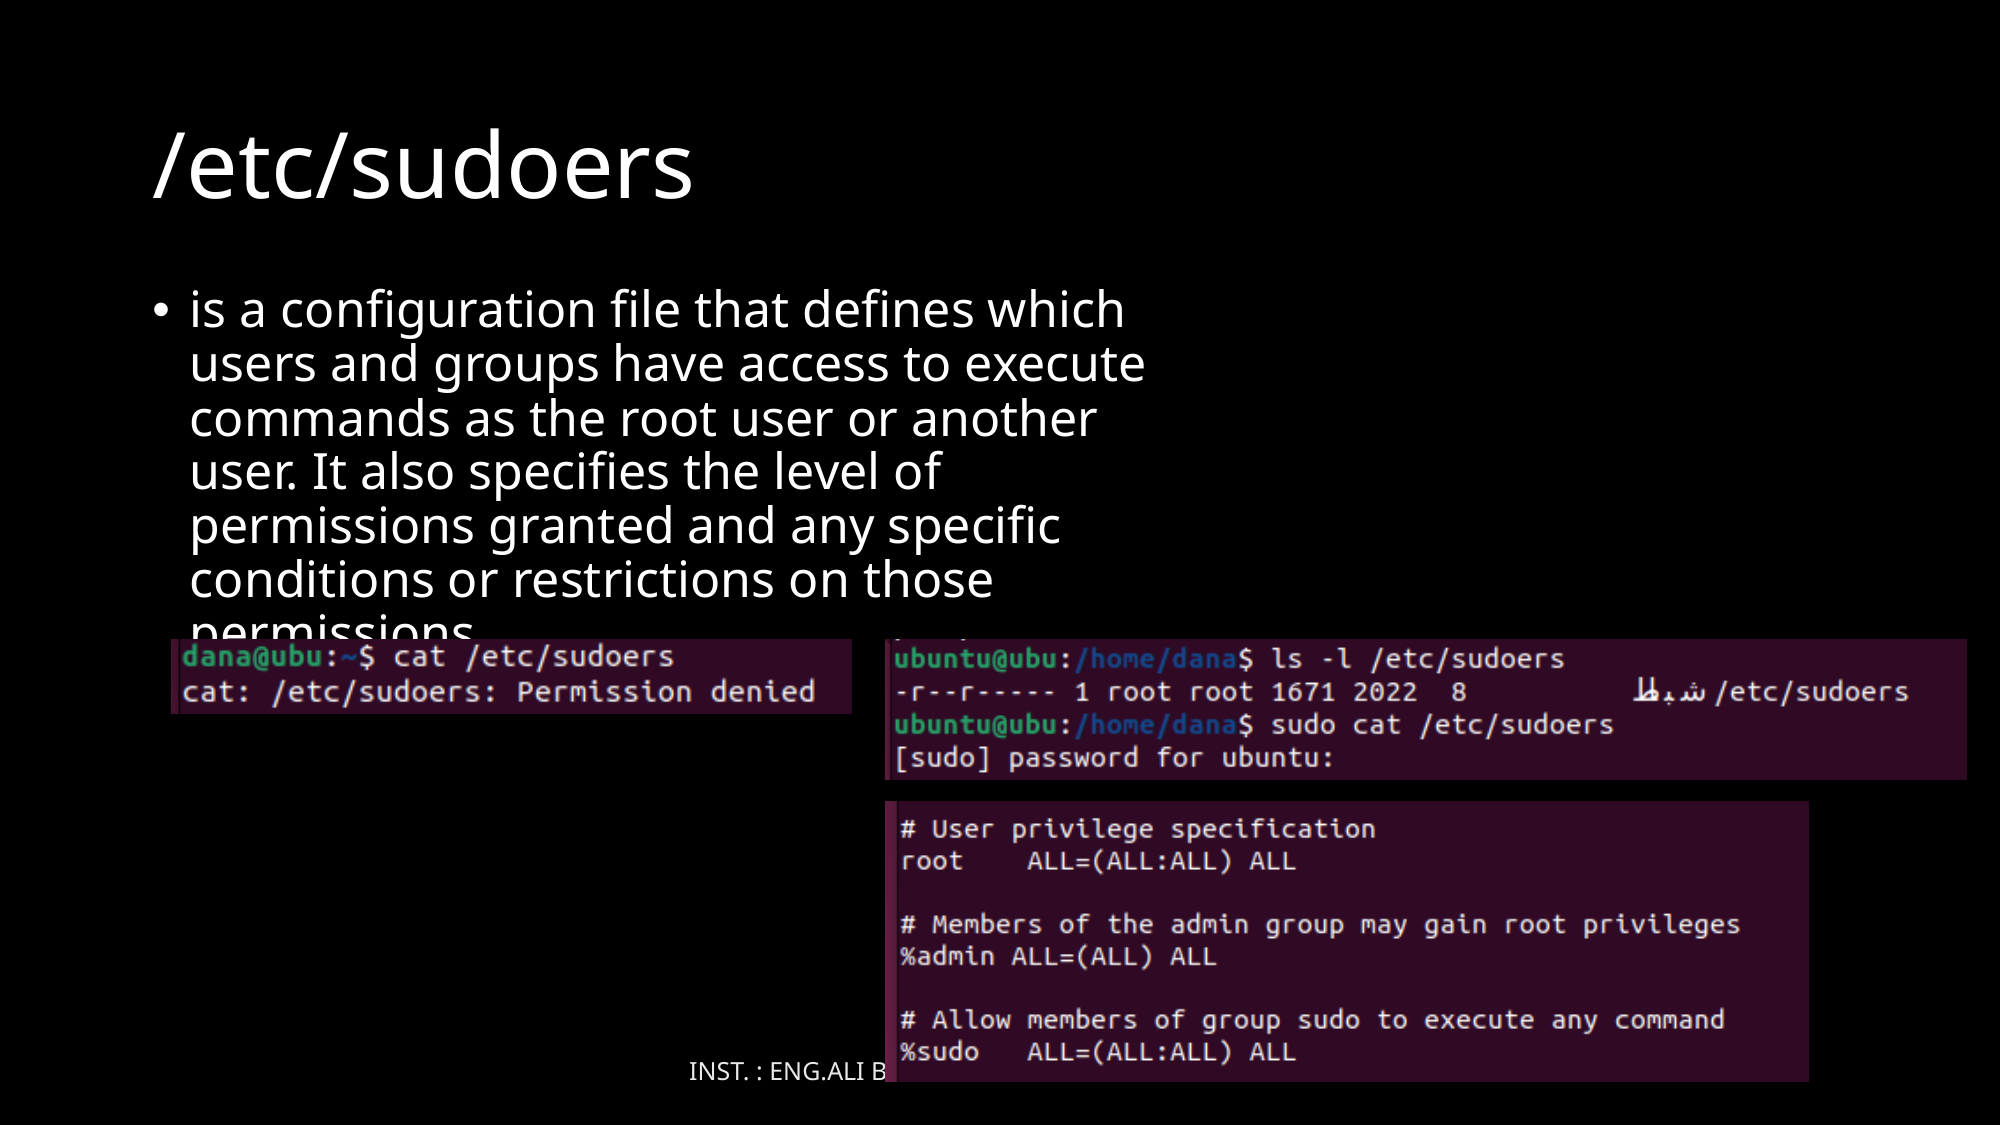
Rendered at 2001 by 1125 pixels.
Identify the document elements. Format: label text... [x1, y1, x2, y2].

footer INST. : ENG.ALI BANI BAKAR & ENG.Dana Al-Mahrouk [662, 1042, 1338, 1103]
picture [885, 801, 1810, 1083]
picture [170, 638, 853, 715]
list is a configuration file that defines which users and groups have access to execute commands as the root user or another user. It also specifies the level of permissions granted and any specific conditions or restrictions on those permissions. [137, 277, 1219, 992]
title /etc/sudoers [137, 59, 1863, 278]
picture [885, 638, 1968, 780]
